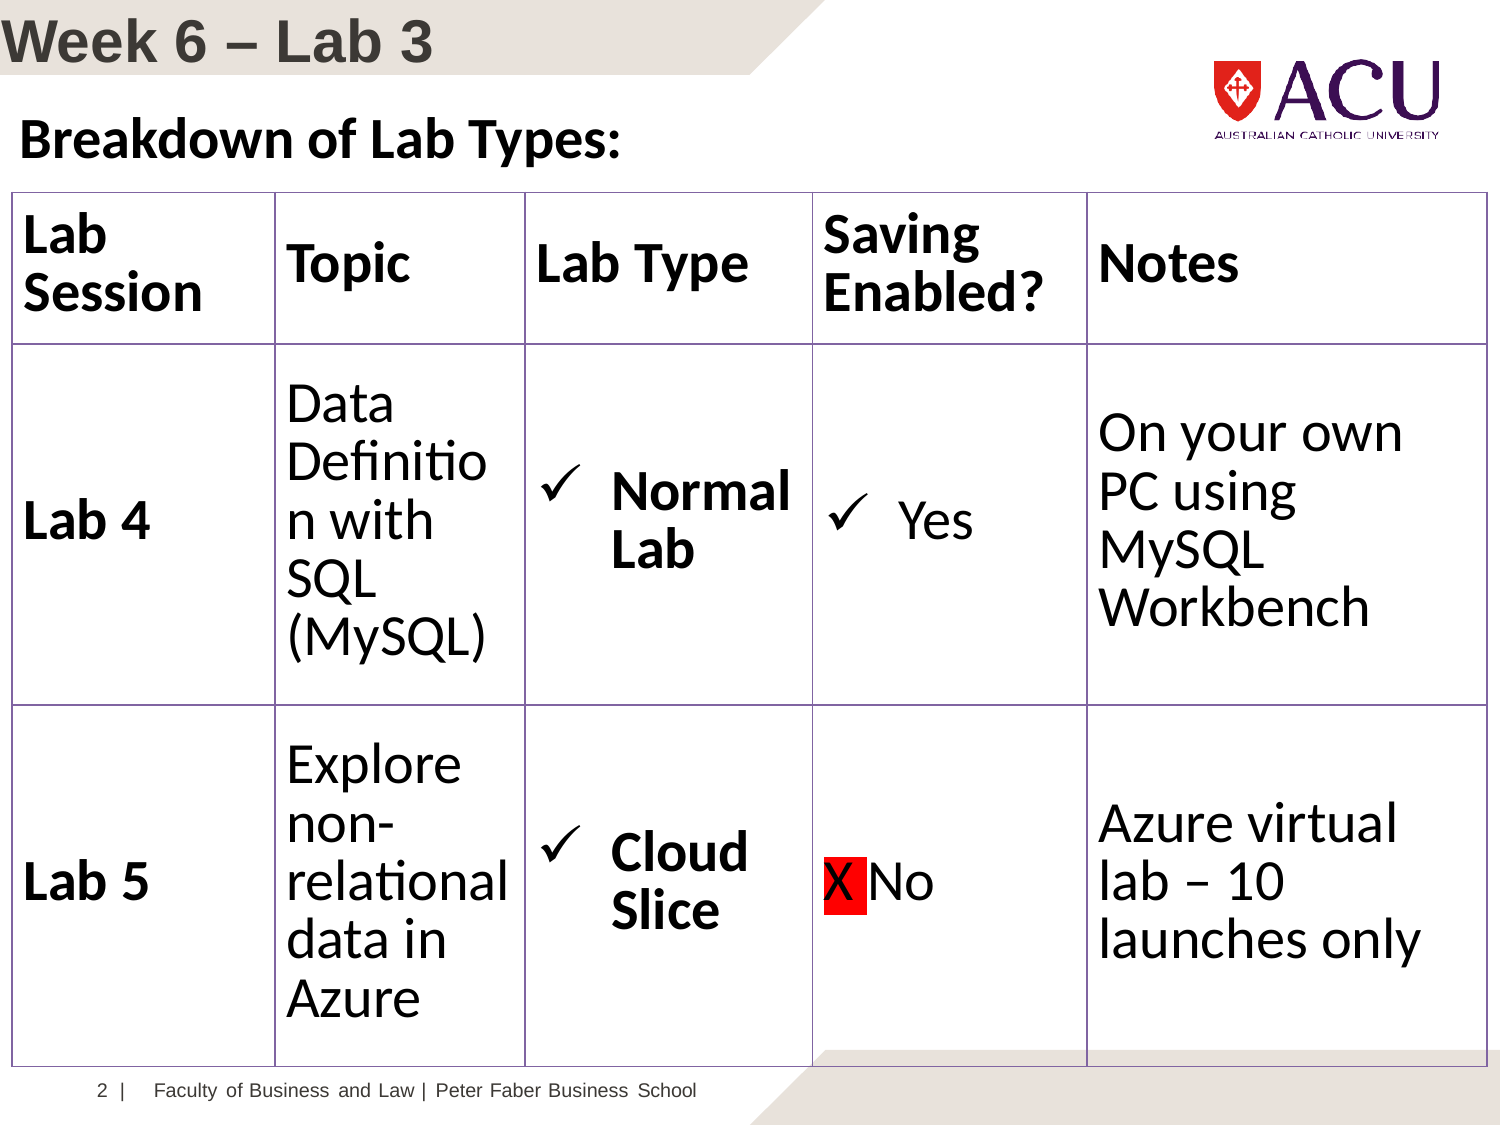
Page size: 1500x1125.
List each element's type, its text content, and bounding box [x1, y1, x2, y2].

table_cell Azure virtual lab – 10 launches only [1088, 706, 1486, 1066]
table_cell Lab 4 [13, 345, 274, 704]
table_header Lab Session [13, 193, 274, 343]
table_header Lab Type [526, 193, 812, 343]
table_header Notes [1088, 193, 1486, 343]
picture [1214, 59, 1439, 139]
text_box 2 | Faculty of Business and Law | Peter Faber Business School [94, 1074, 702, 1102]
table_cell Explore non-relational data in Azure [276, 706, 524, 1066]
text_box Week 6 – Lab 3 [0, 0, 863, 76]
table_cell On your own PC using MySQL Workbench [1088, 345, 1486, 704]
text_box Breakdown of Lab Types: [4, 92, 639, 178]
table_cell X No [813, 706, 1086, 1066]
table_cell Data Definition with SQL (MySQL) [276, 345, 524, 704]
table_cell Lab 5 [13, 706, 274, 1066]
table_cell Normal Lab [526, 345, 812, 704]
table_header Saving Enabled? [813, 193, 1086, 343]
table_header Topic [276, 193, 524, 343]
table_cell Cloud Slice [526, 706, 812, 1066]
table_cell Yes [813, 345, 1086, 704]
